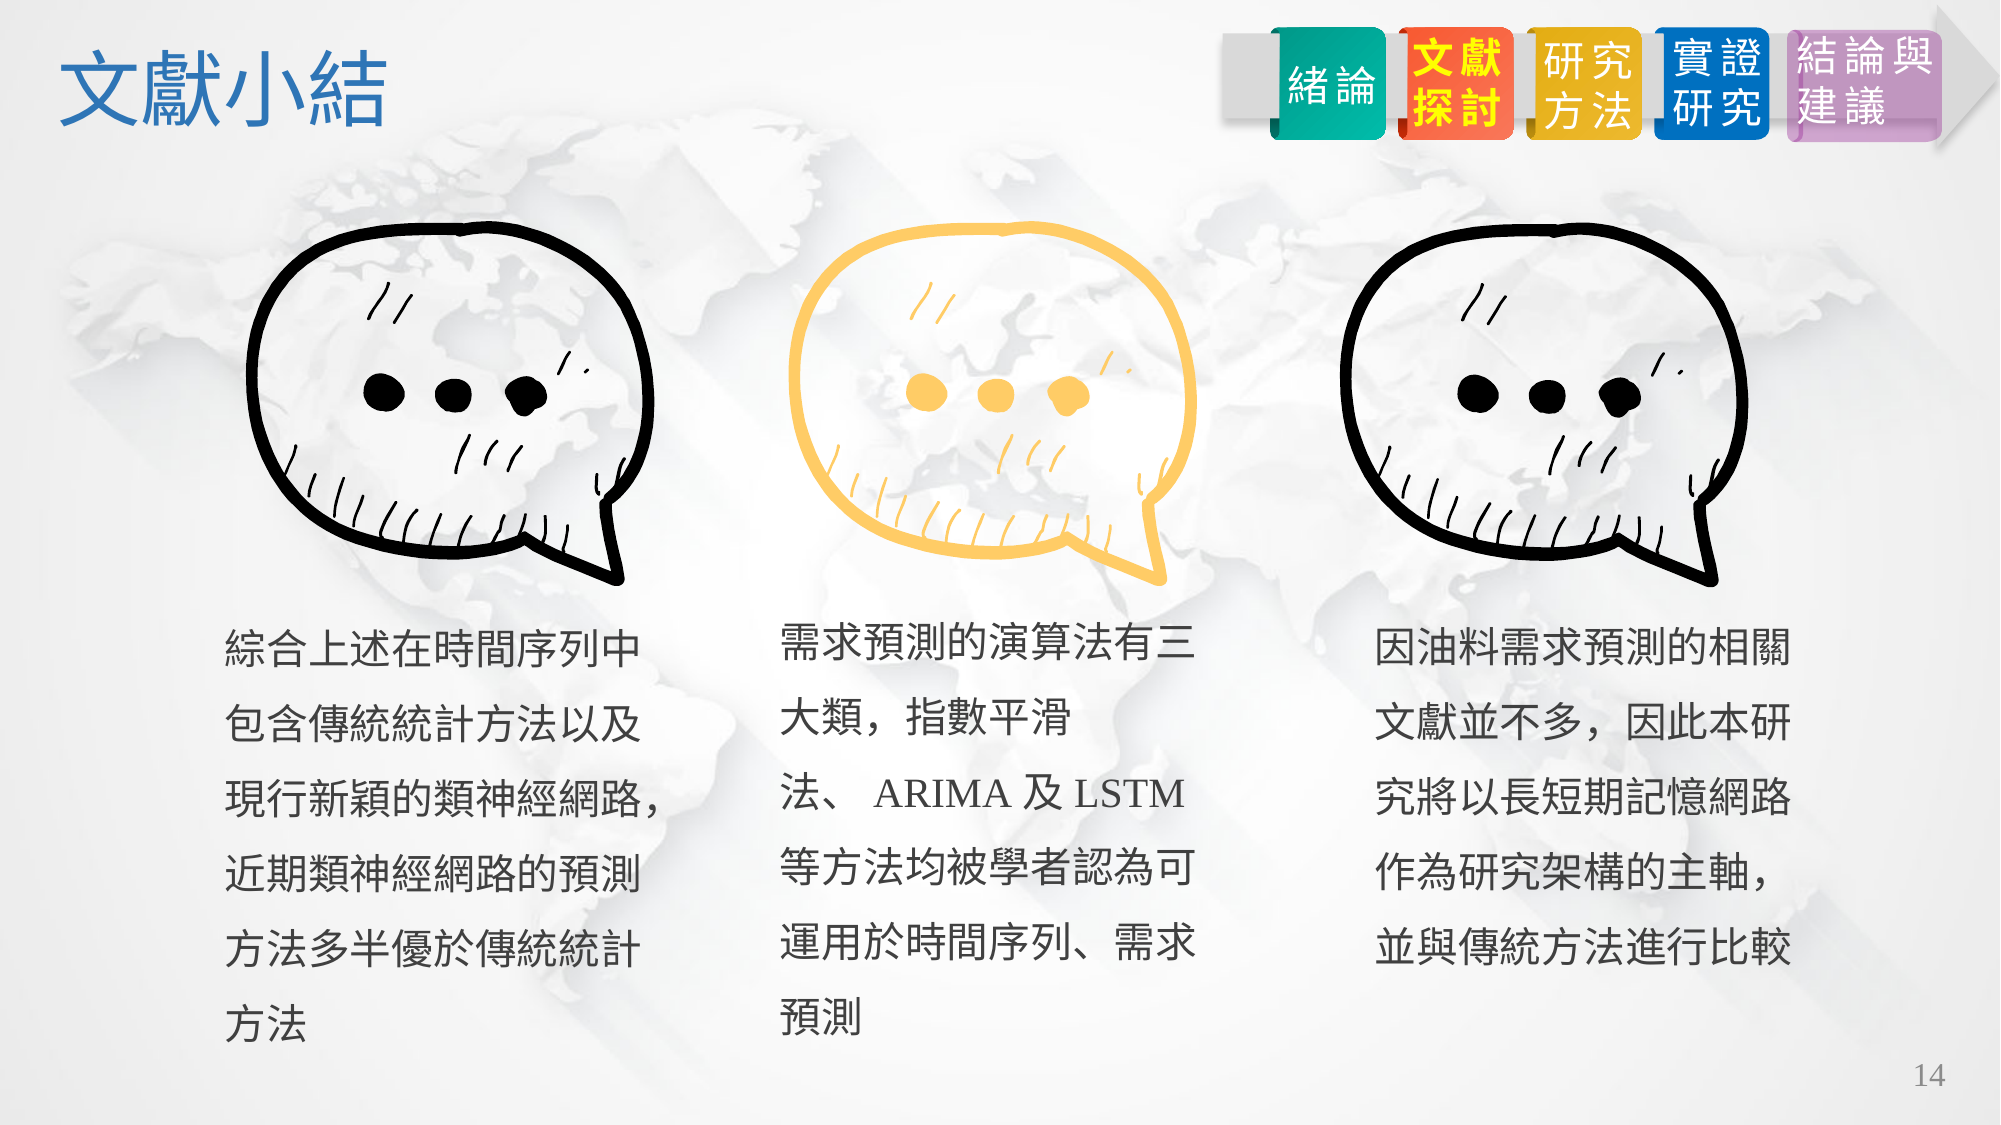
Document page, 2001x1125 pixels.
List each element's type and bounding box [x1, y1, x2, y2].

picture [0, 0, 2000, 1125]
text_box [1339, 222, 1749, 588]
text_box [1222, 4, 2000, 148]
text_box [245, 221, 655, 586]
text_box [788, 221, 1197, 586]
